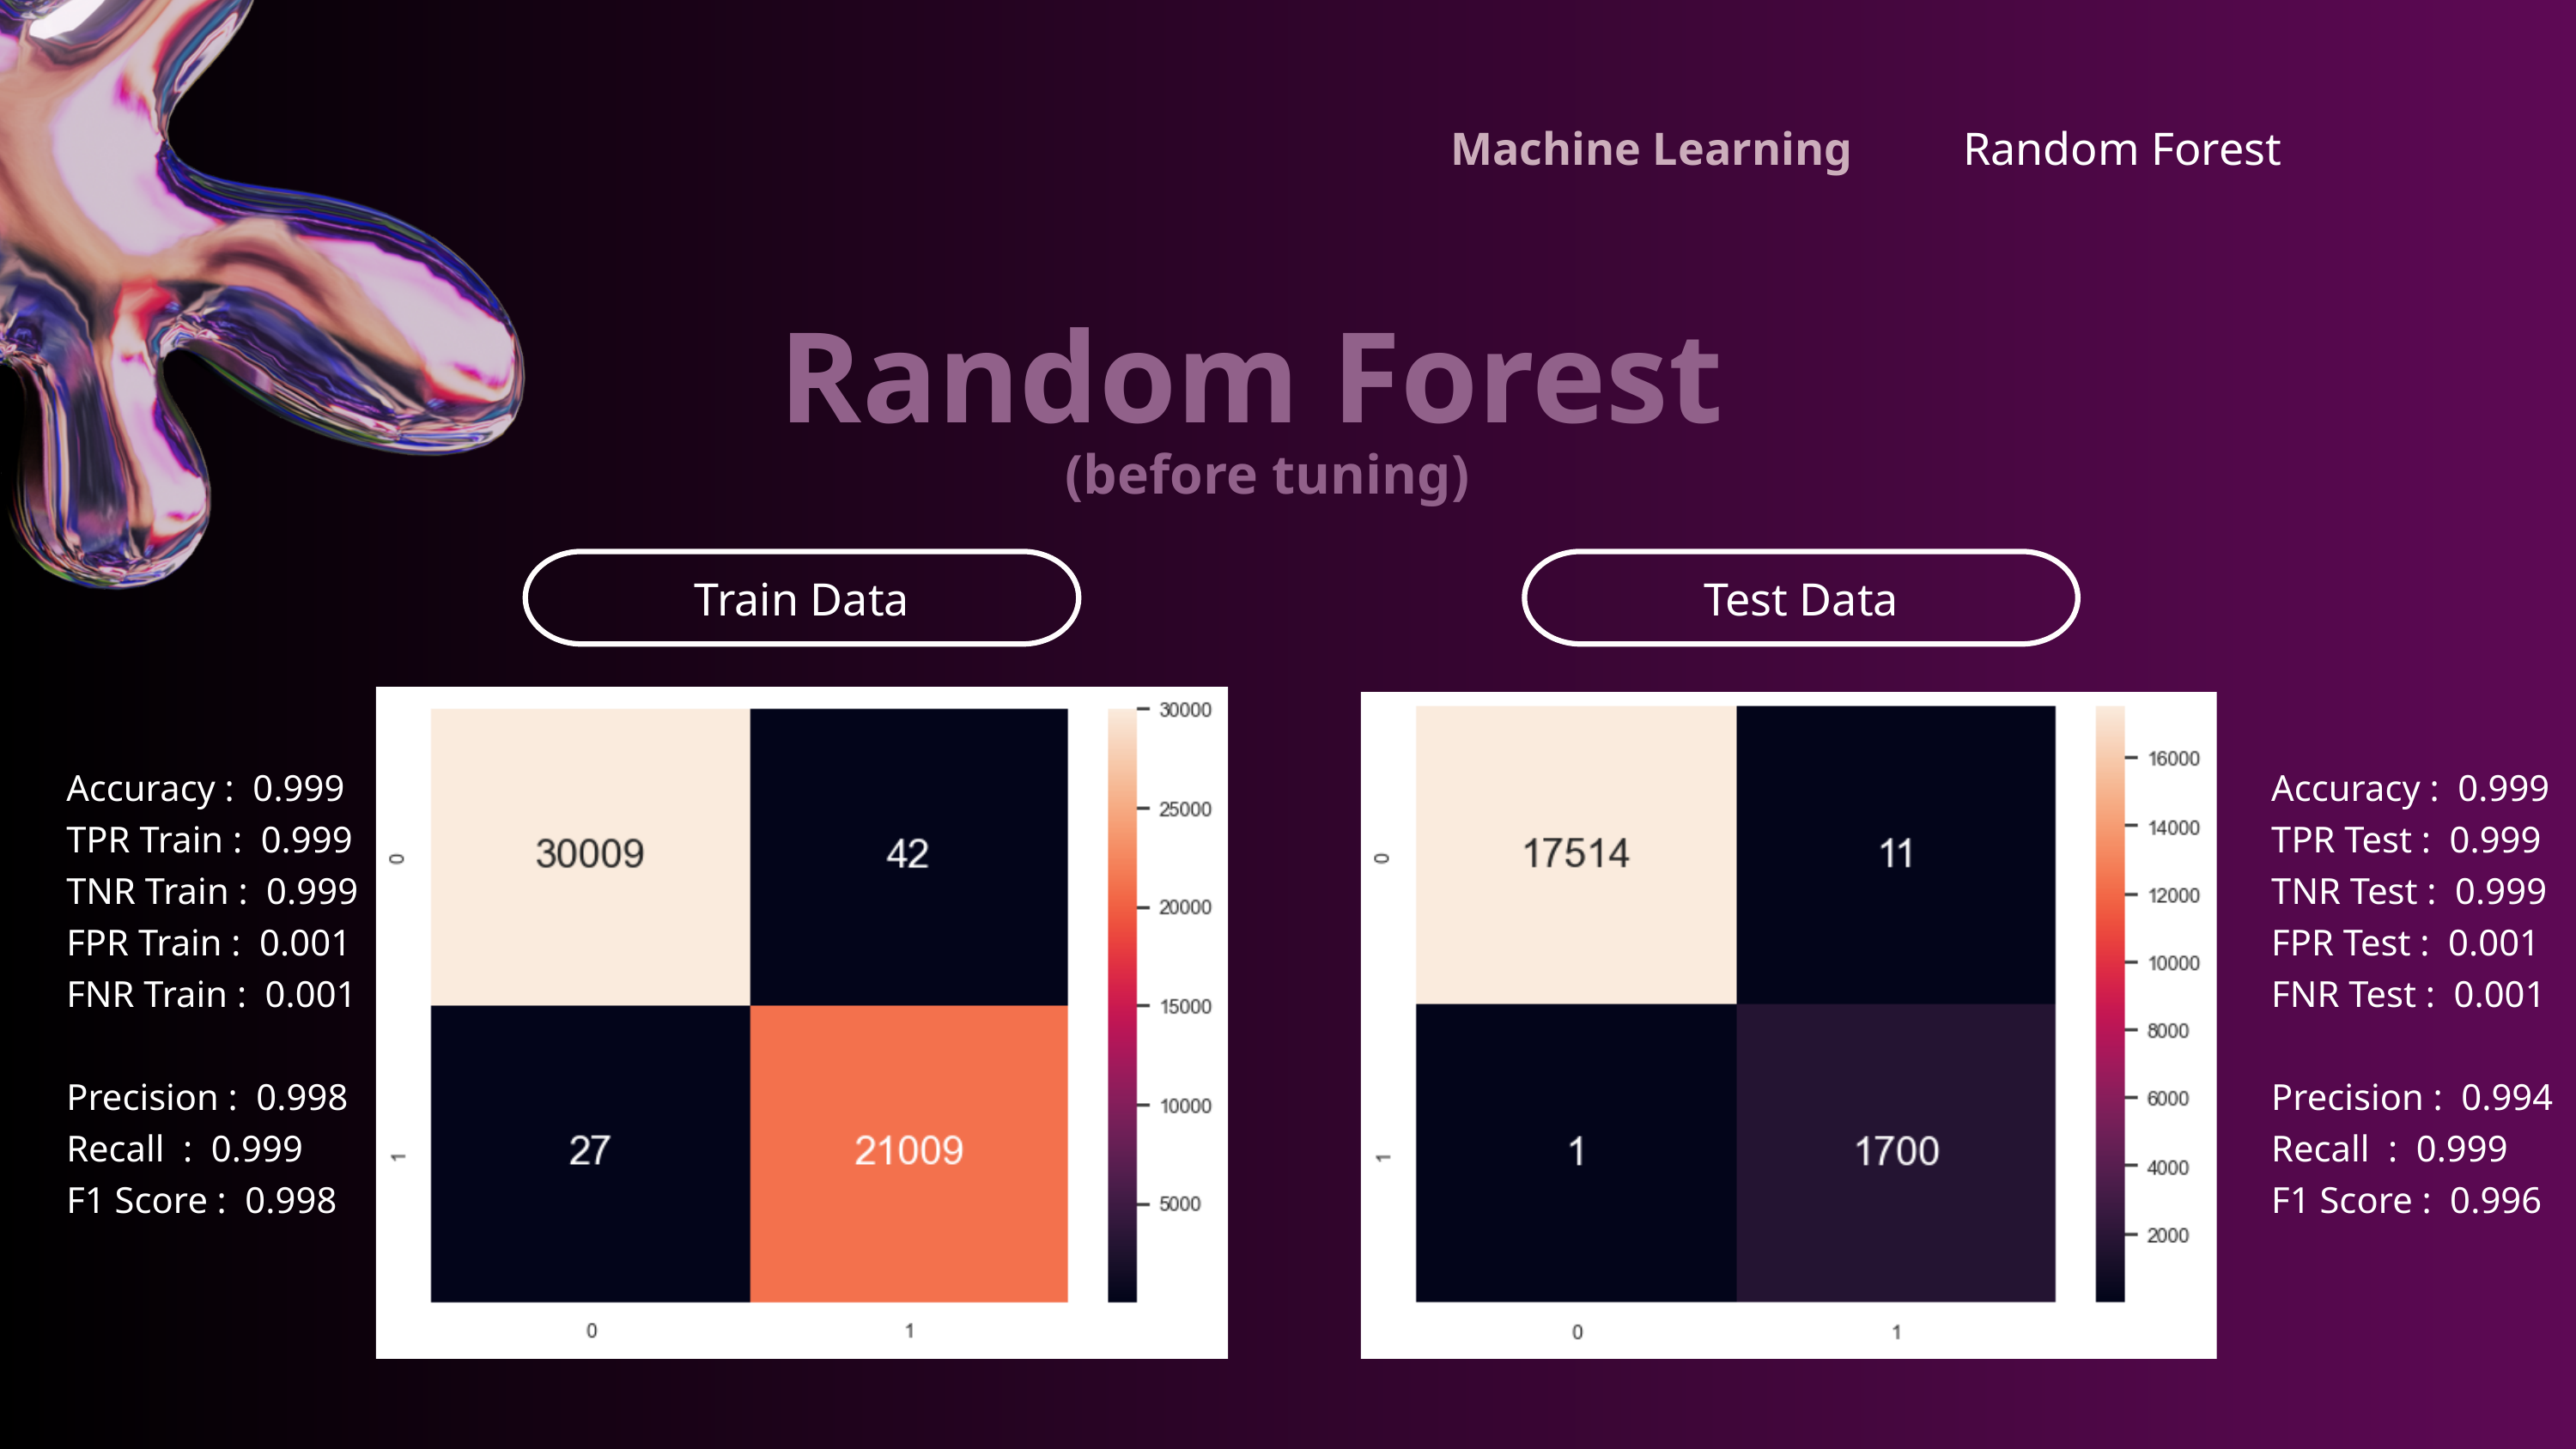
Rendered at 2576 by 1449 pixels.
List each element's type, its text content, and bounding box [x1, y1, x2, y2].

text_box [525, 551, 1079, 645]
text_box [375, 687, 1229, 1359]
text_box Accuracy : 0.999 TPR Test : 0.999 TNR Test : 0.999 FPR Test : 0.001 FNR Test : 0.001 Precision : 0.994 Recall : 0.999 F1 Score : 0.996 [2271, 756, 2576, 1272]
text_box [1524, 551, 2079, 645]
text_box Accuracy : 0.999 TPR Train : 0.999 TNR Train : 0.999 FPR Train : 0.001 FNR Train : 0.001 Precision : 0.998 Recall : 0.999 F1 Score : 0.998 [66, 756, 473, 1221]
text_box [1360, 692, 2217, 1359]
text_box Random Forest (before tuning) [556, 316, 1980, 505]
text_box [1406, 118, 2432, 172]
text_box [0, 0, 526, 839]
